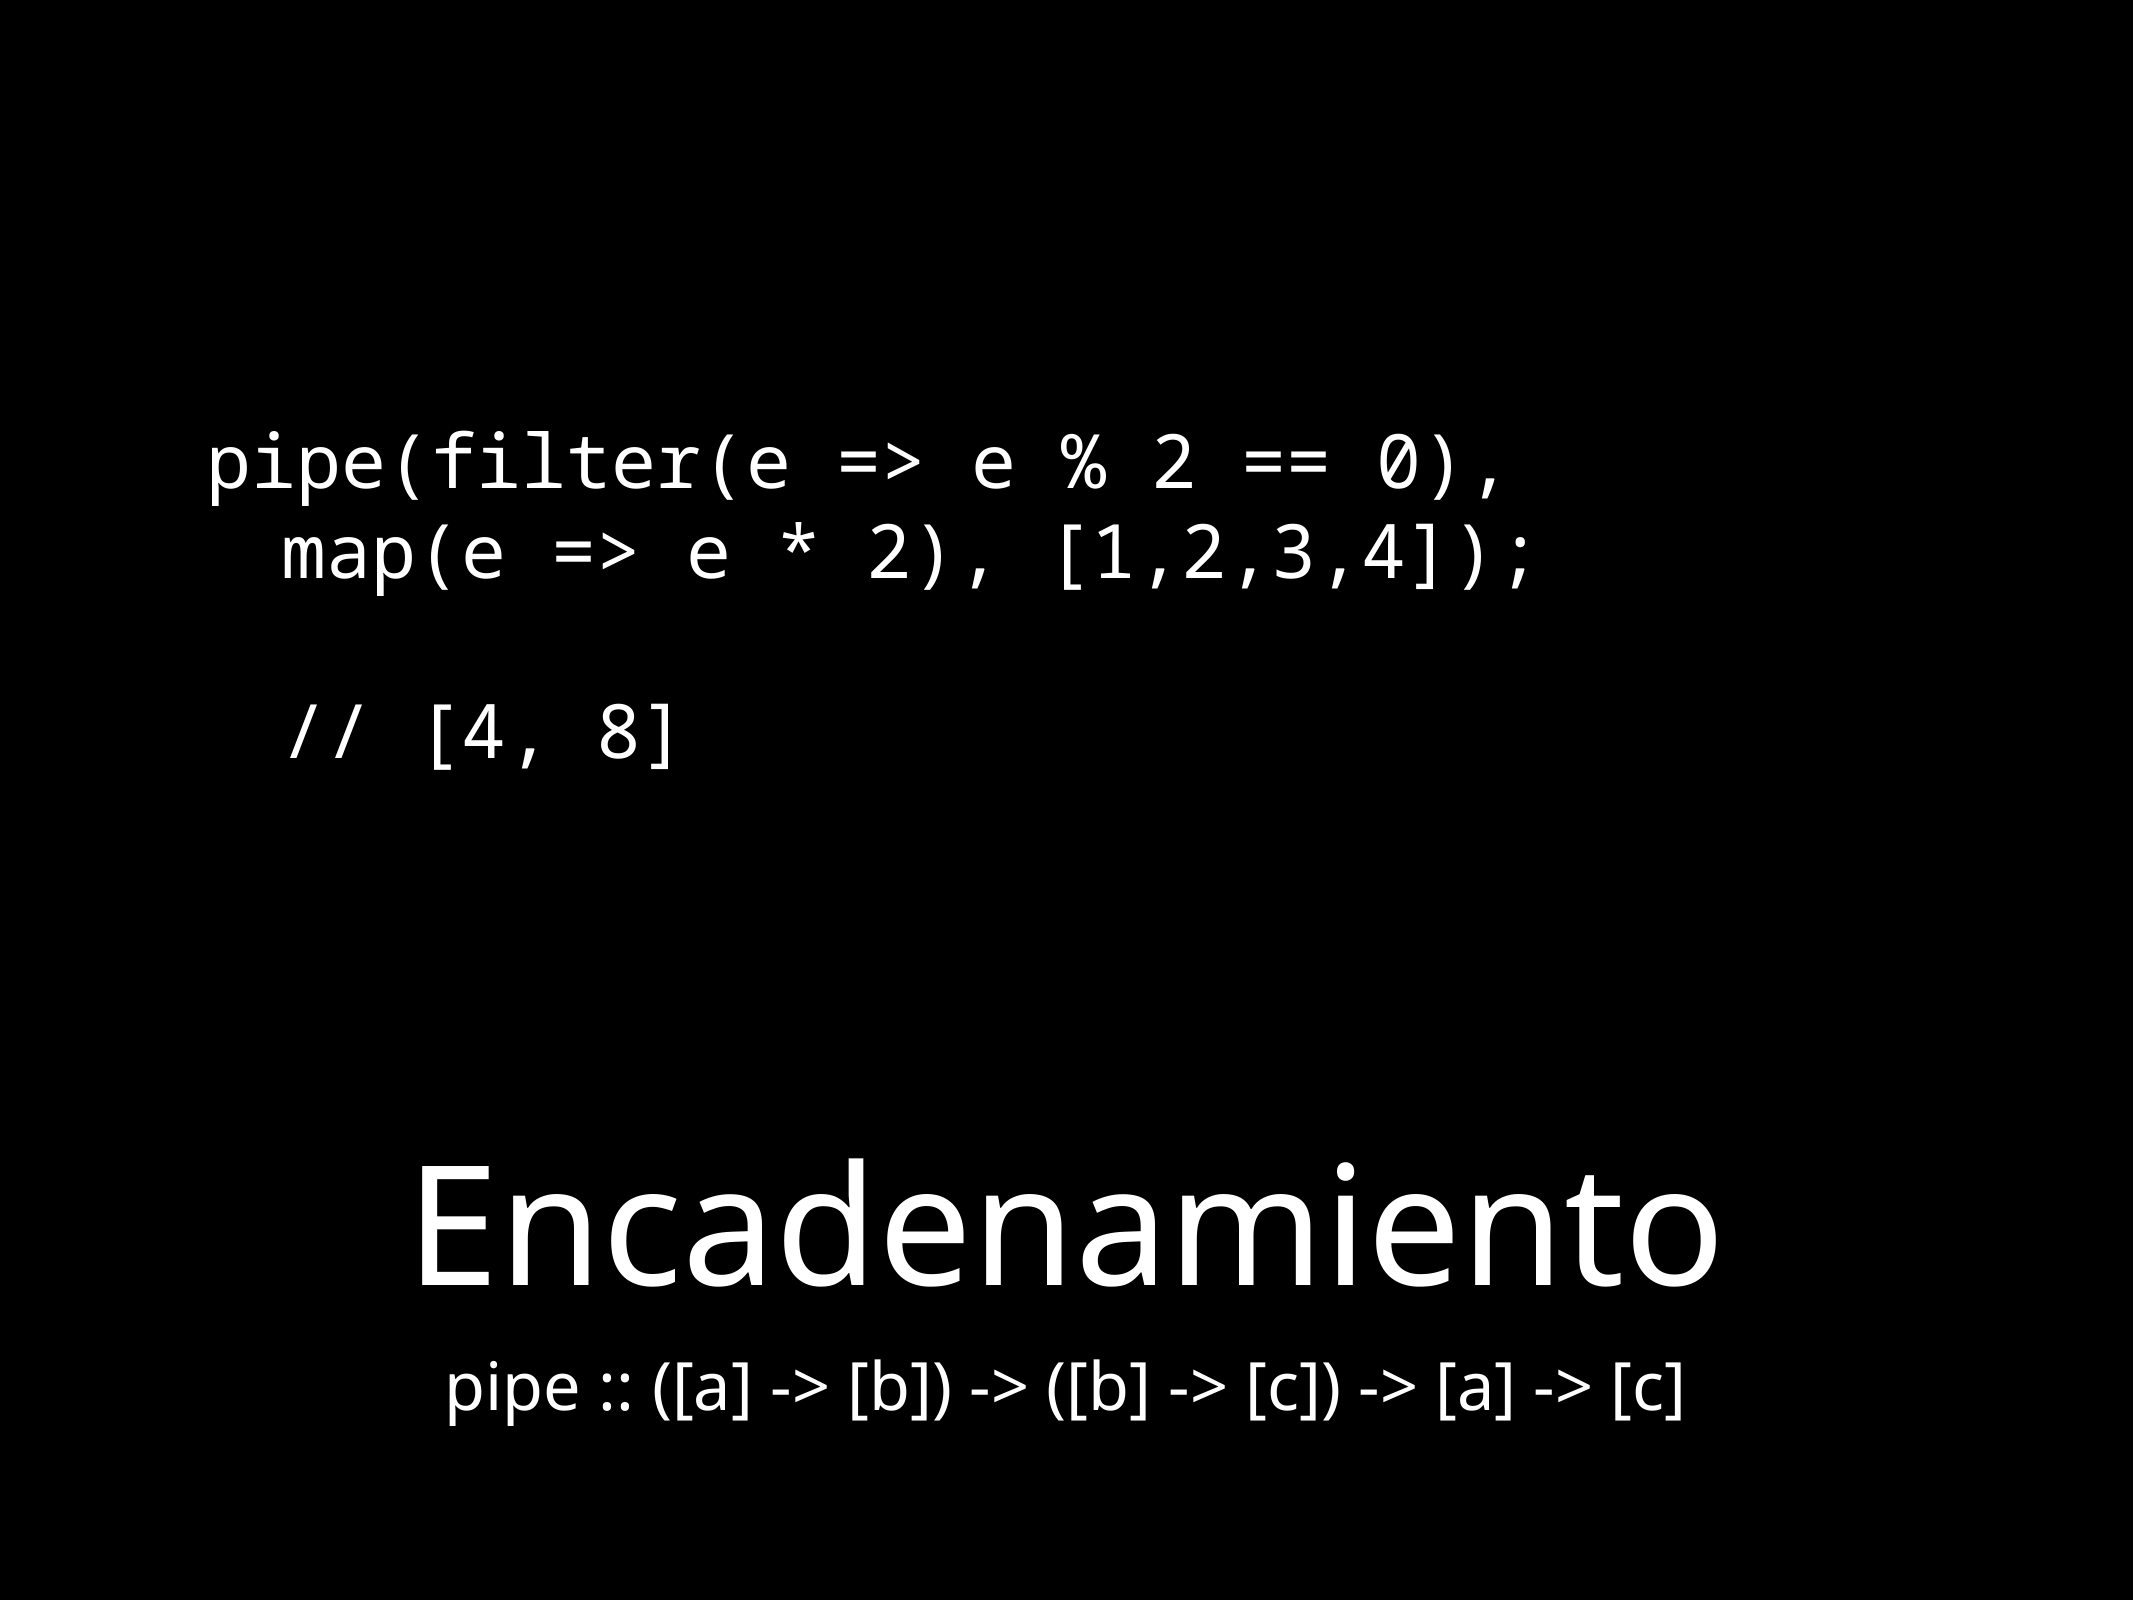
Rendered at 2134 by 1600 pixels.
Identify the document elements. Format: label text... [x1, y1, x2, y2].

text_box pipe(filter(e => e % 2 == 0), map(e => e * 2), [1,2,3,4]); // [4, 8] [197, 405, 1565, 783]
list pipe :: ([a] -> [b]) -> ([b] -> [c]) -> [a] -> [c] [207, 1343, 1926, 1530]
title Encadenamiento [207, 1101, 1926, 1336]
